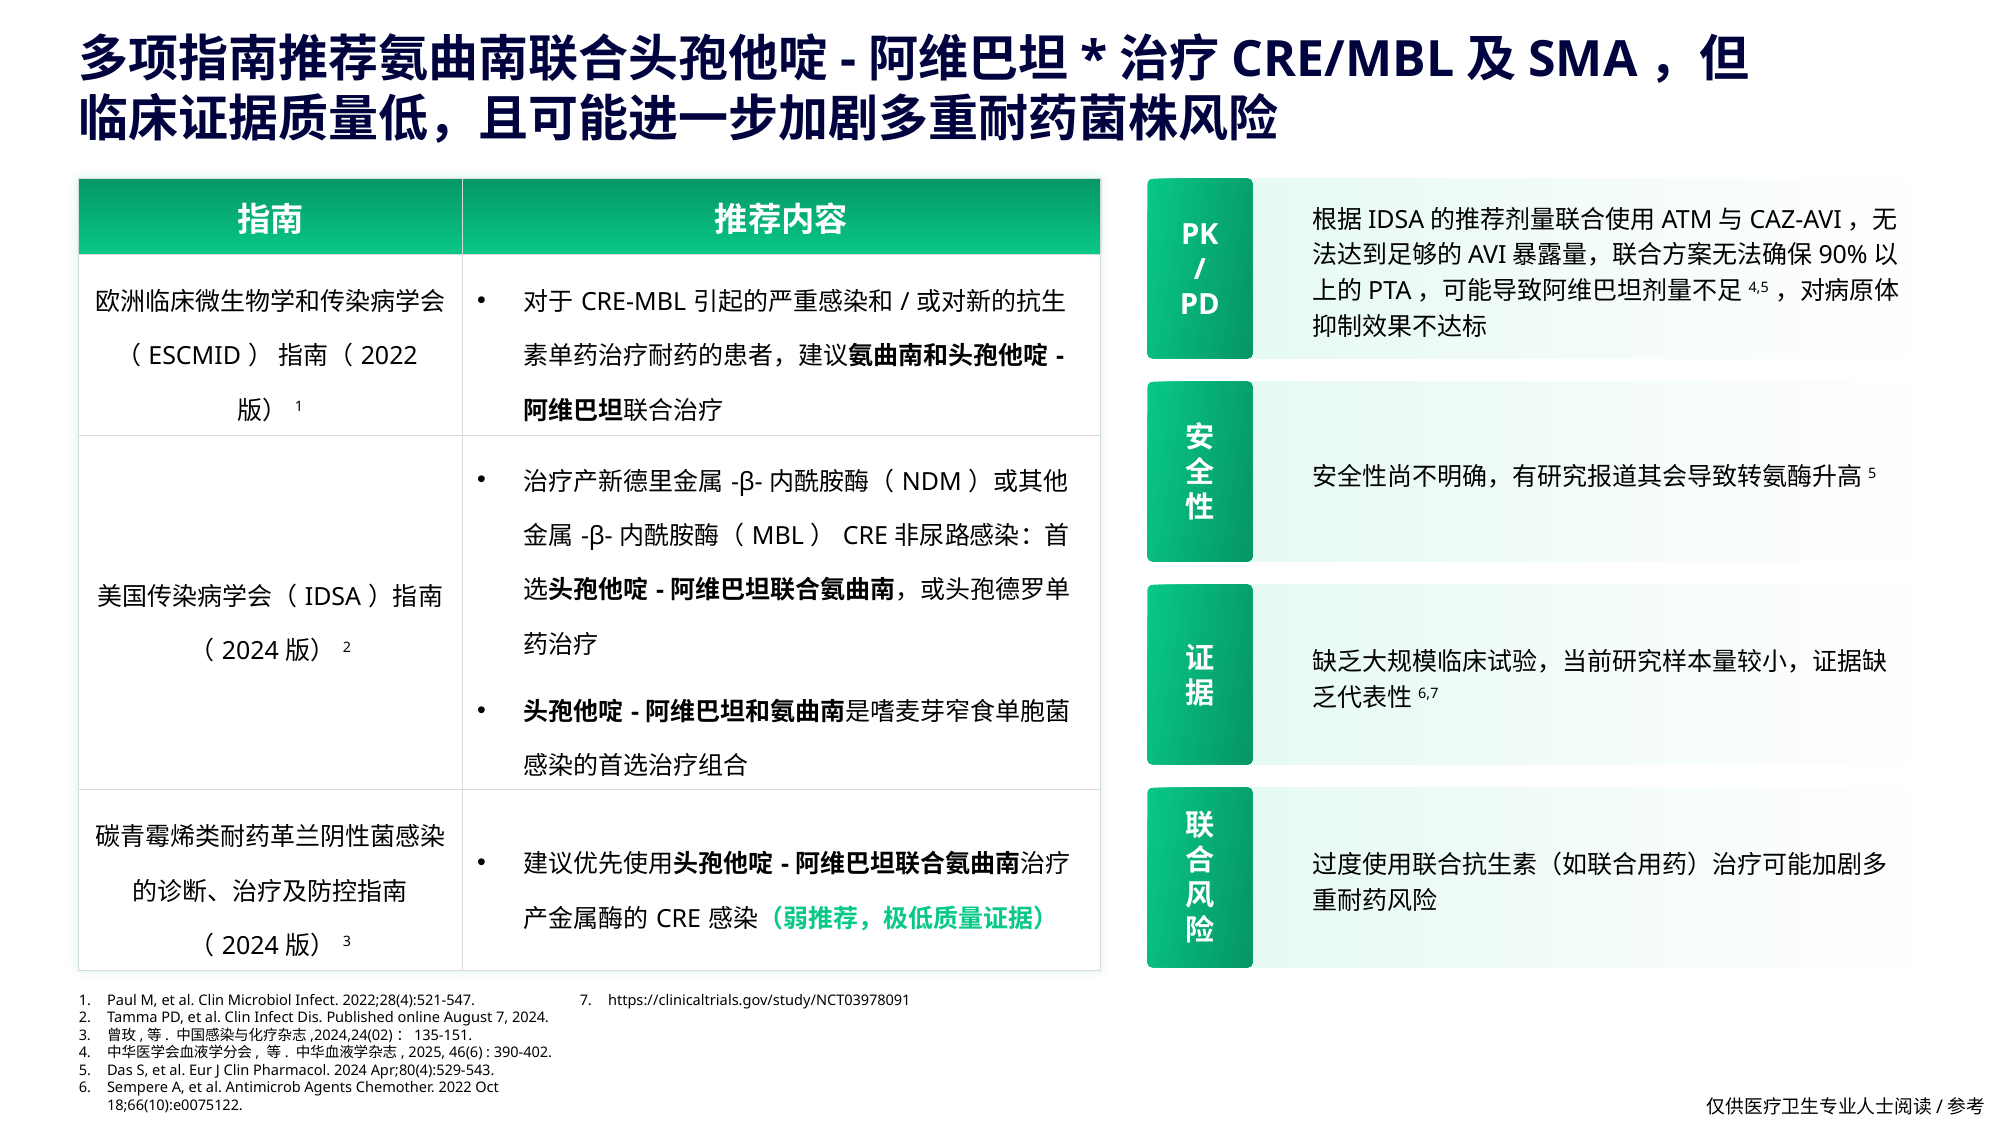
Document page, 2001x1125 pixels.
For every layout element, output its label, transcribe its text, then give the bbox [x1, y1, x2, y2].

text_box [1146, 787, 1922, 968]
text_box 仅供医疗卫生专业人士阅读/参考 [1607, 1087, 2000, 1125]
table_cell 美国传染病学会（IDSA）指南（2024版）2 [79, 436, 462, 789]
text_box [1146, 381, 1922, 562]
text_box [1146, 584, 1922, 765]
table_cell 治疗产新德里金属-β-内酰胺酶（NDM）或其他金属-β-内酰胺酶（MBL）CRE非尿路感染：首选头孢他啶-阿维巴坦联合氨曲南，或头孢德罗单药治疗 头孢他啶-阿维巴坦和氨曲南是嗜麦芽窄食单胞菌感染的首选治疗组合 [463, 436, 1100, 789]
table_cell 欧洲临床微生物学和传染病学会 （ESCMID） 指南（2022版）1 [79, 255, 462, 435]
table_cell 碳青霉烯类耐药革兰阴性菌感染的诊断、治疗及防控指南（2024版）3 [79, 790, 462, 970]
list Paul M, et al. Clin Microbiol Infect. 2022;28(4):521-547. Tamma PD, et al. Clin Infect Dis. Published online August 7, 2024. 曾玫,等. 中国感染与化疗杂志,2024,24(02)：135-151. 中华医学会血液学分会, 等. 中华血液学杂志, 2025, 46(6) : 390-402. Das S, et al. Eur J Clin Pharmacol. 2024 Apr;80(4):529-543. Sempere A, et al. Antimicrob Agents Chemother. 2022 Oct 18;66(10):e0075122. https://clinicaltrials.gov/study/NCT03978091 [78, 990, 1582, 1115]
table_header 推荐内容 [463, 179, 1100, 254]
title 多项指南推荐氨曲南联合头孢他啶-阿维巴坦*治疗CRE/MBL及SMA，但临床证据质量低，且可能进一步加剧多重耐药菌株风险 [78, 24, 1775, 149]
table_cell 建议优先使用头孢他啶-阿维巴坦联合氨曲南治疗产金属酶的CRE感染（弱推荐，极低质量证据） [463, 790, 1100, 970]
table_header 指南 [79, 179, 462, 254]
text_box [1146, 178, 1922, 359]
table_cell 对于CRE-MBL引起的严重感染和/或对新的抗生素单药治疗耐药的患者，建议氨曲南和头孢他啶-阿维巴坦联合治疗 [463, 255, 1100, 435]
